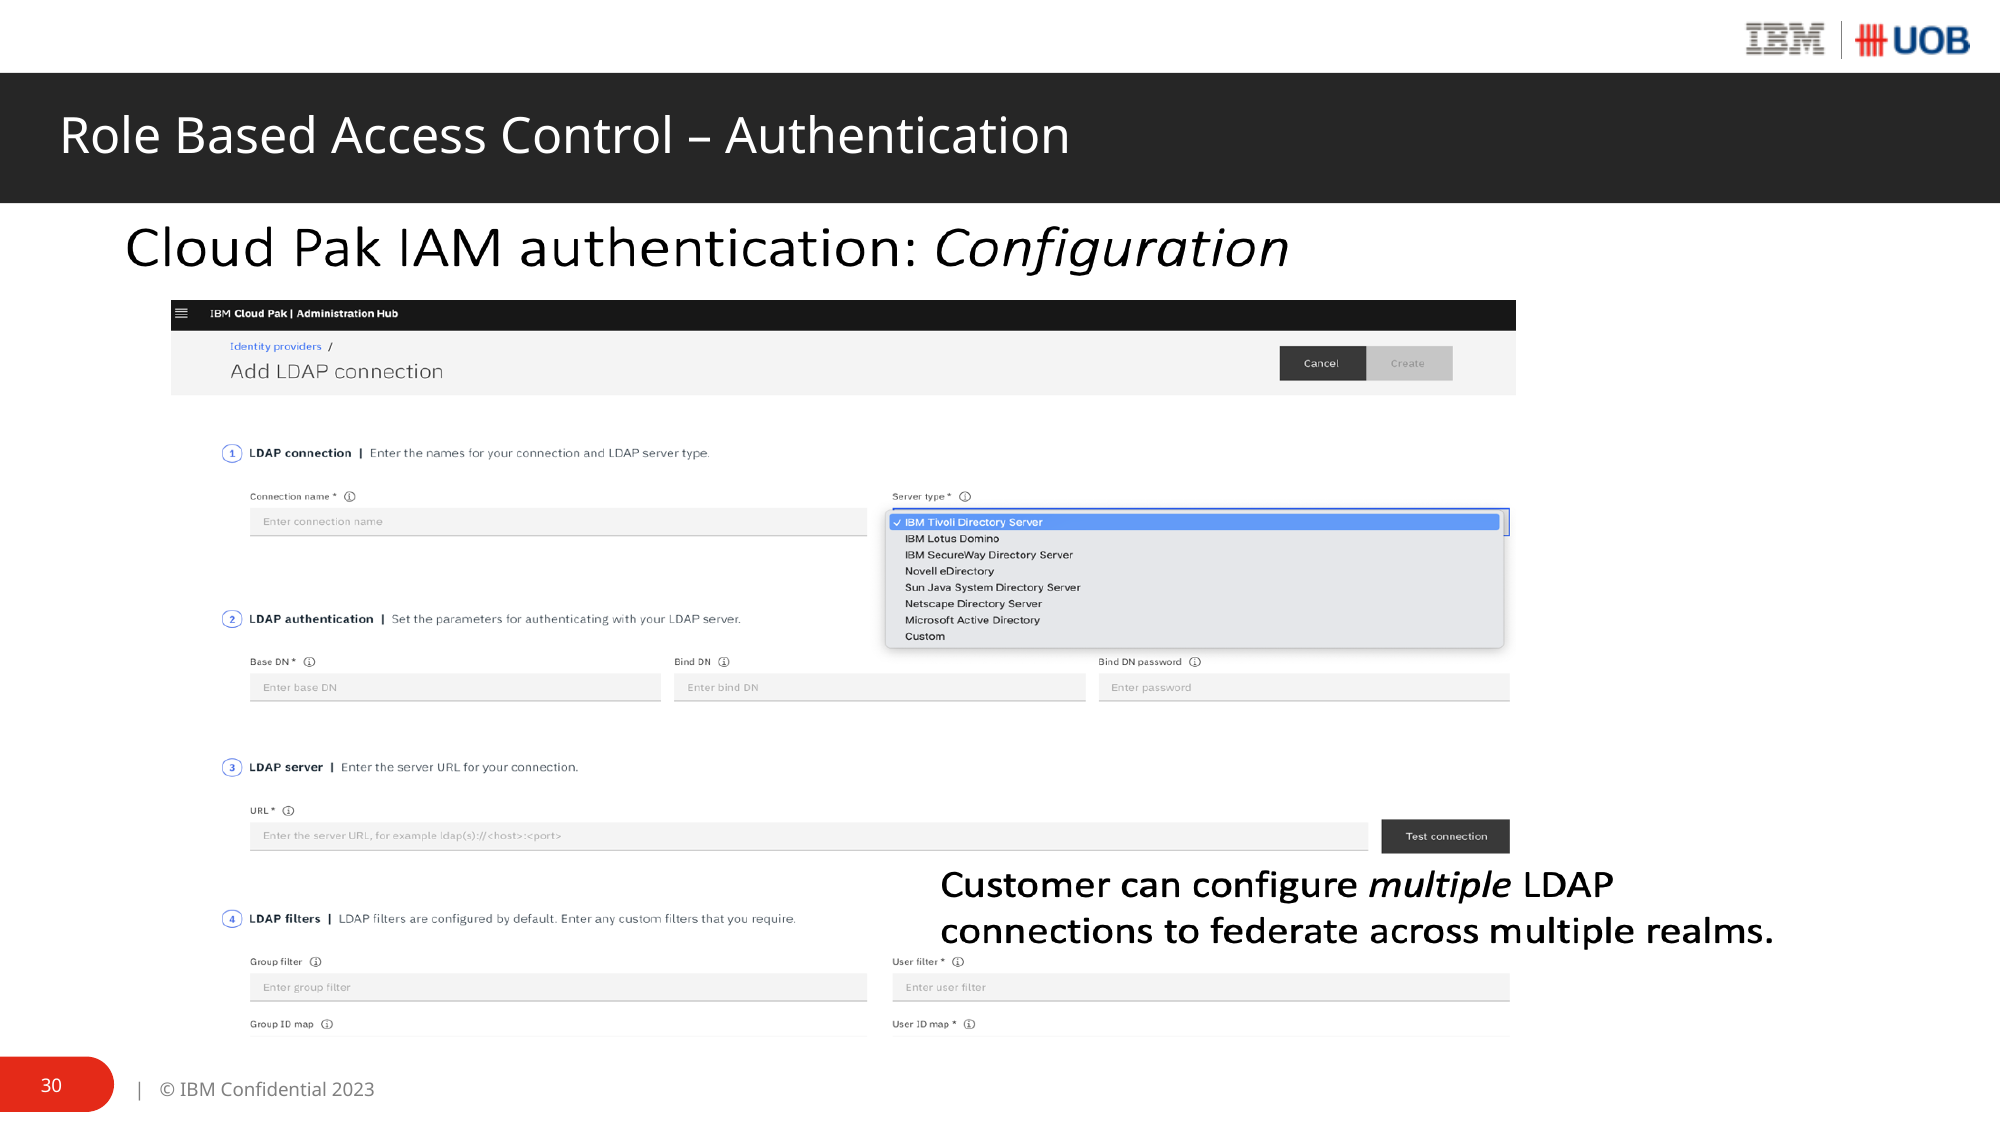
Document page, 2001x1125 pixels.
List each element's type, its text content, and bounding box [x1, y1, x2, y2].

picture [1855, 10, 1970, 71]
title Role Based Access Control – Authentication [59, 102, 1937, 174]
picture [107, 204, 1824, 1048]
